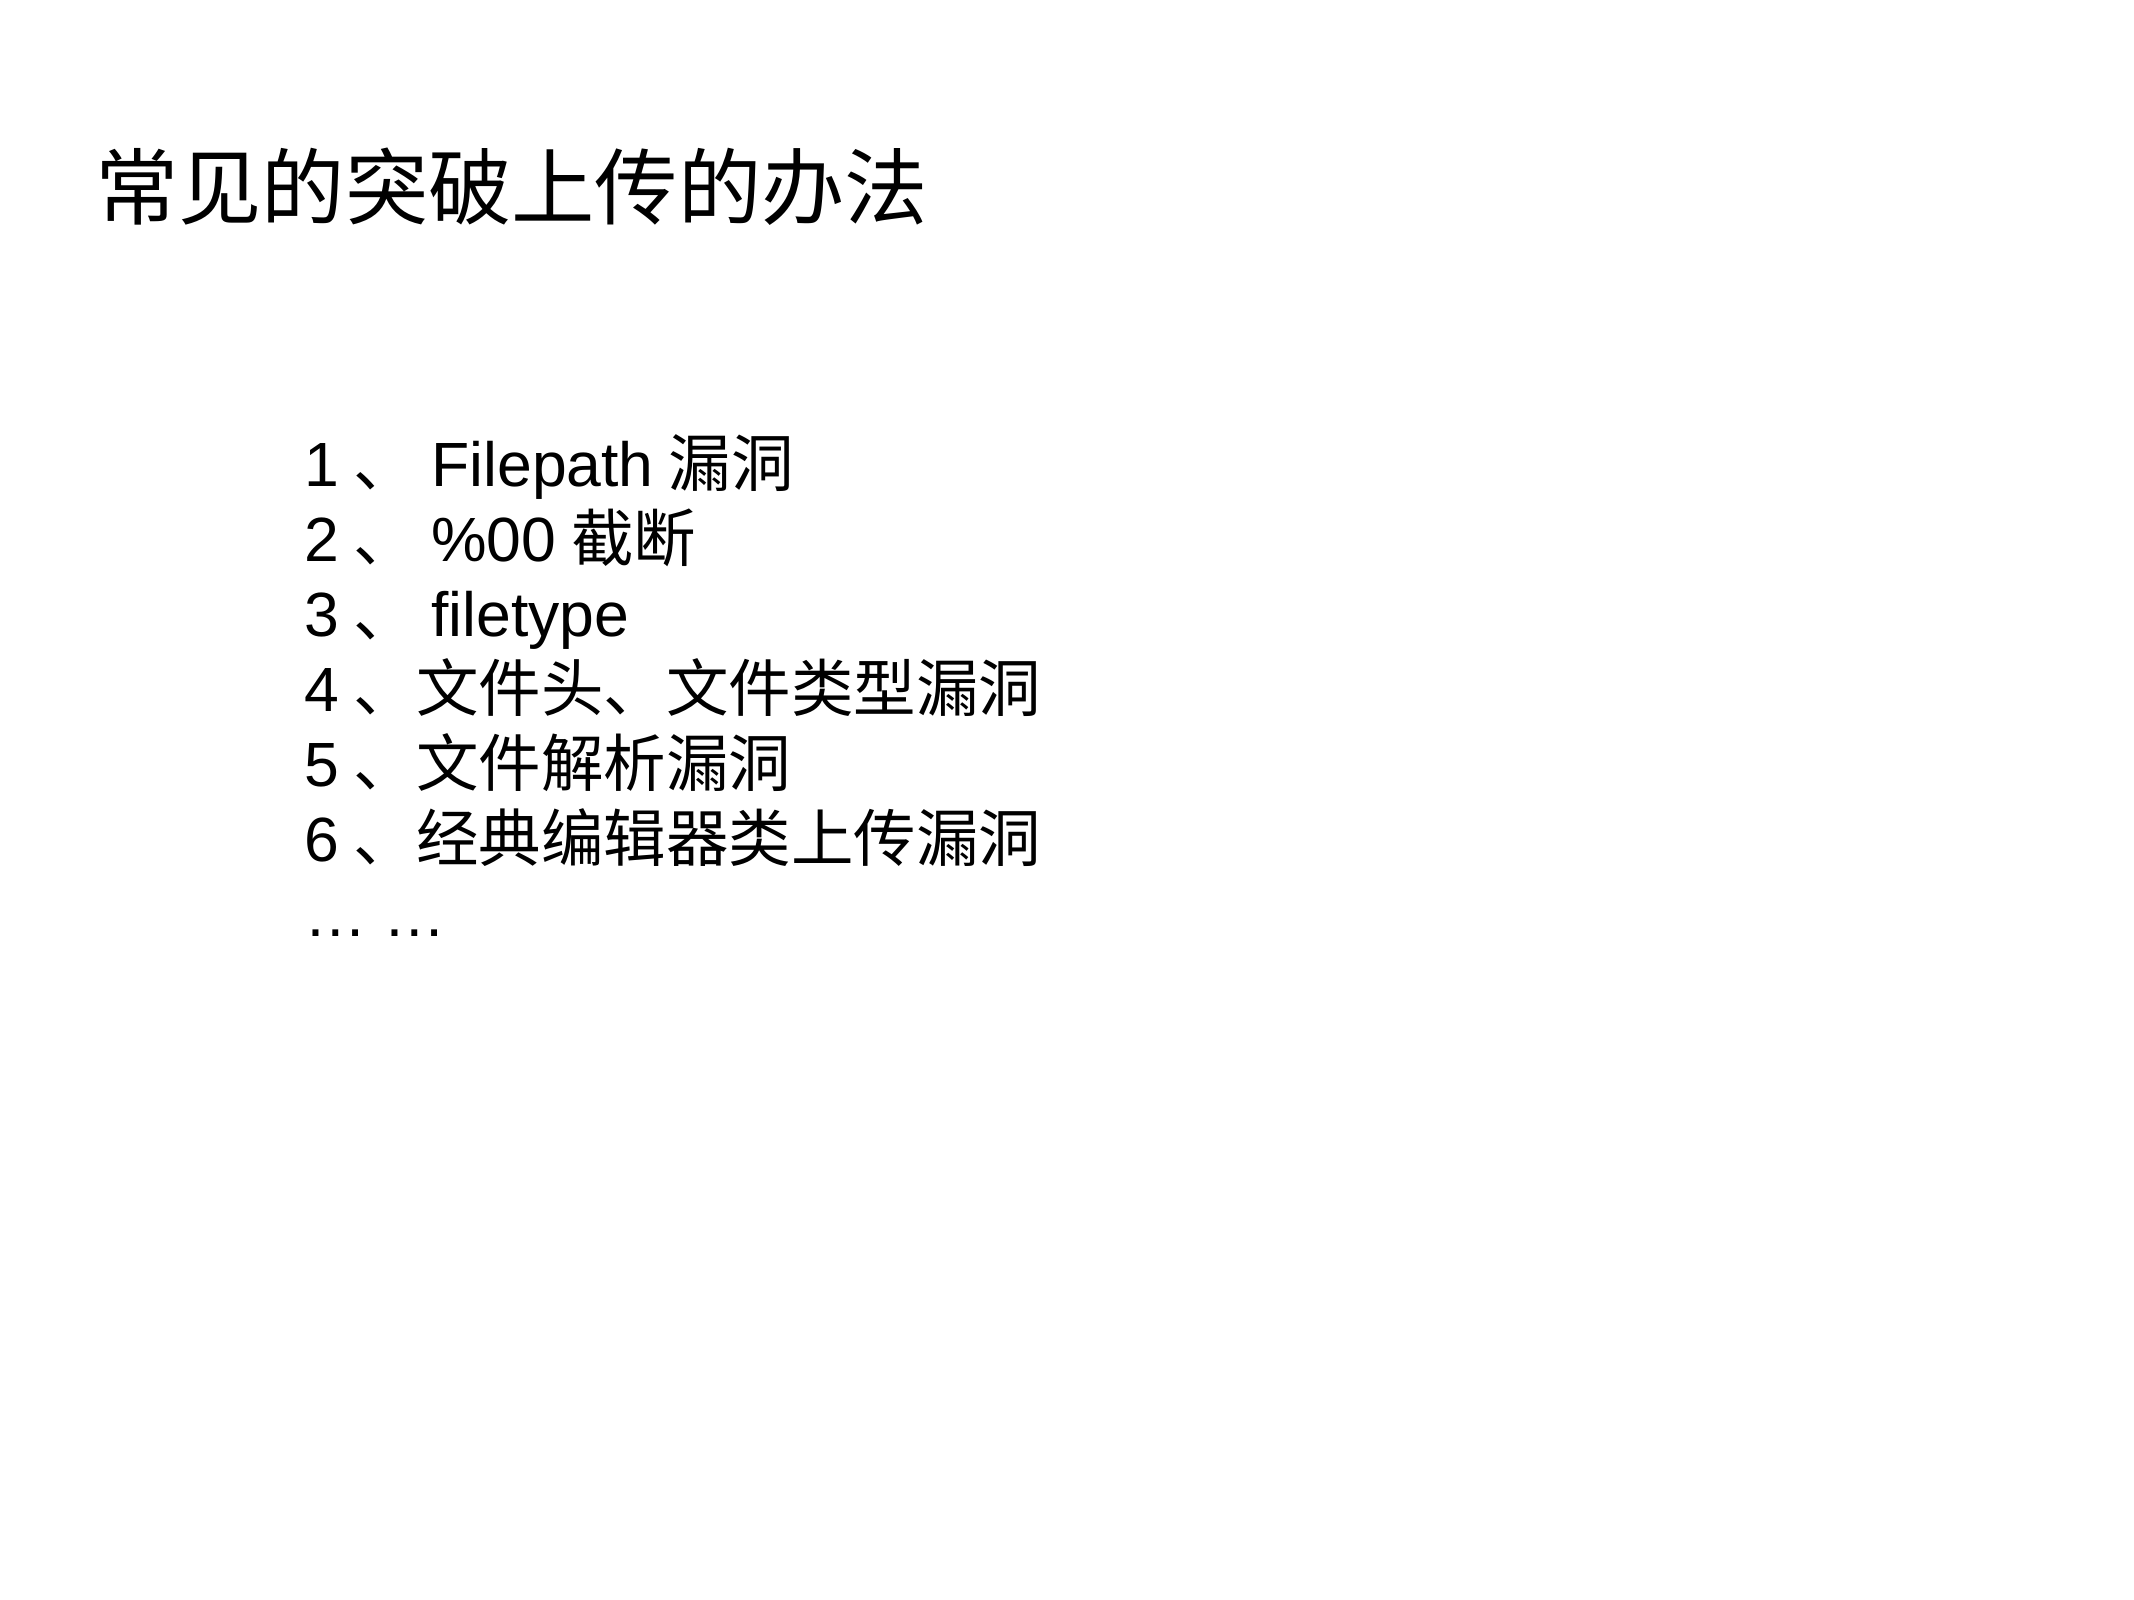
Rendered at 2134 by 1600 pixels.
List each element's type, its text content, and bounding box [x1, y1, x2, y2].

text_box 1、Filepath漏洞 2、%00截断 3、filetype 4、文件头、文件类型漏洞 5、文件解析漏洞 6、经典编辑器类上传漏洞 … … [296, 415, 1063, 957]
text_box 常见的突破上传的办法 [87, 126, 937, 244]
